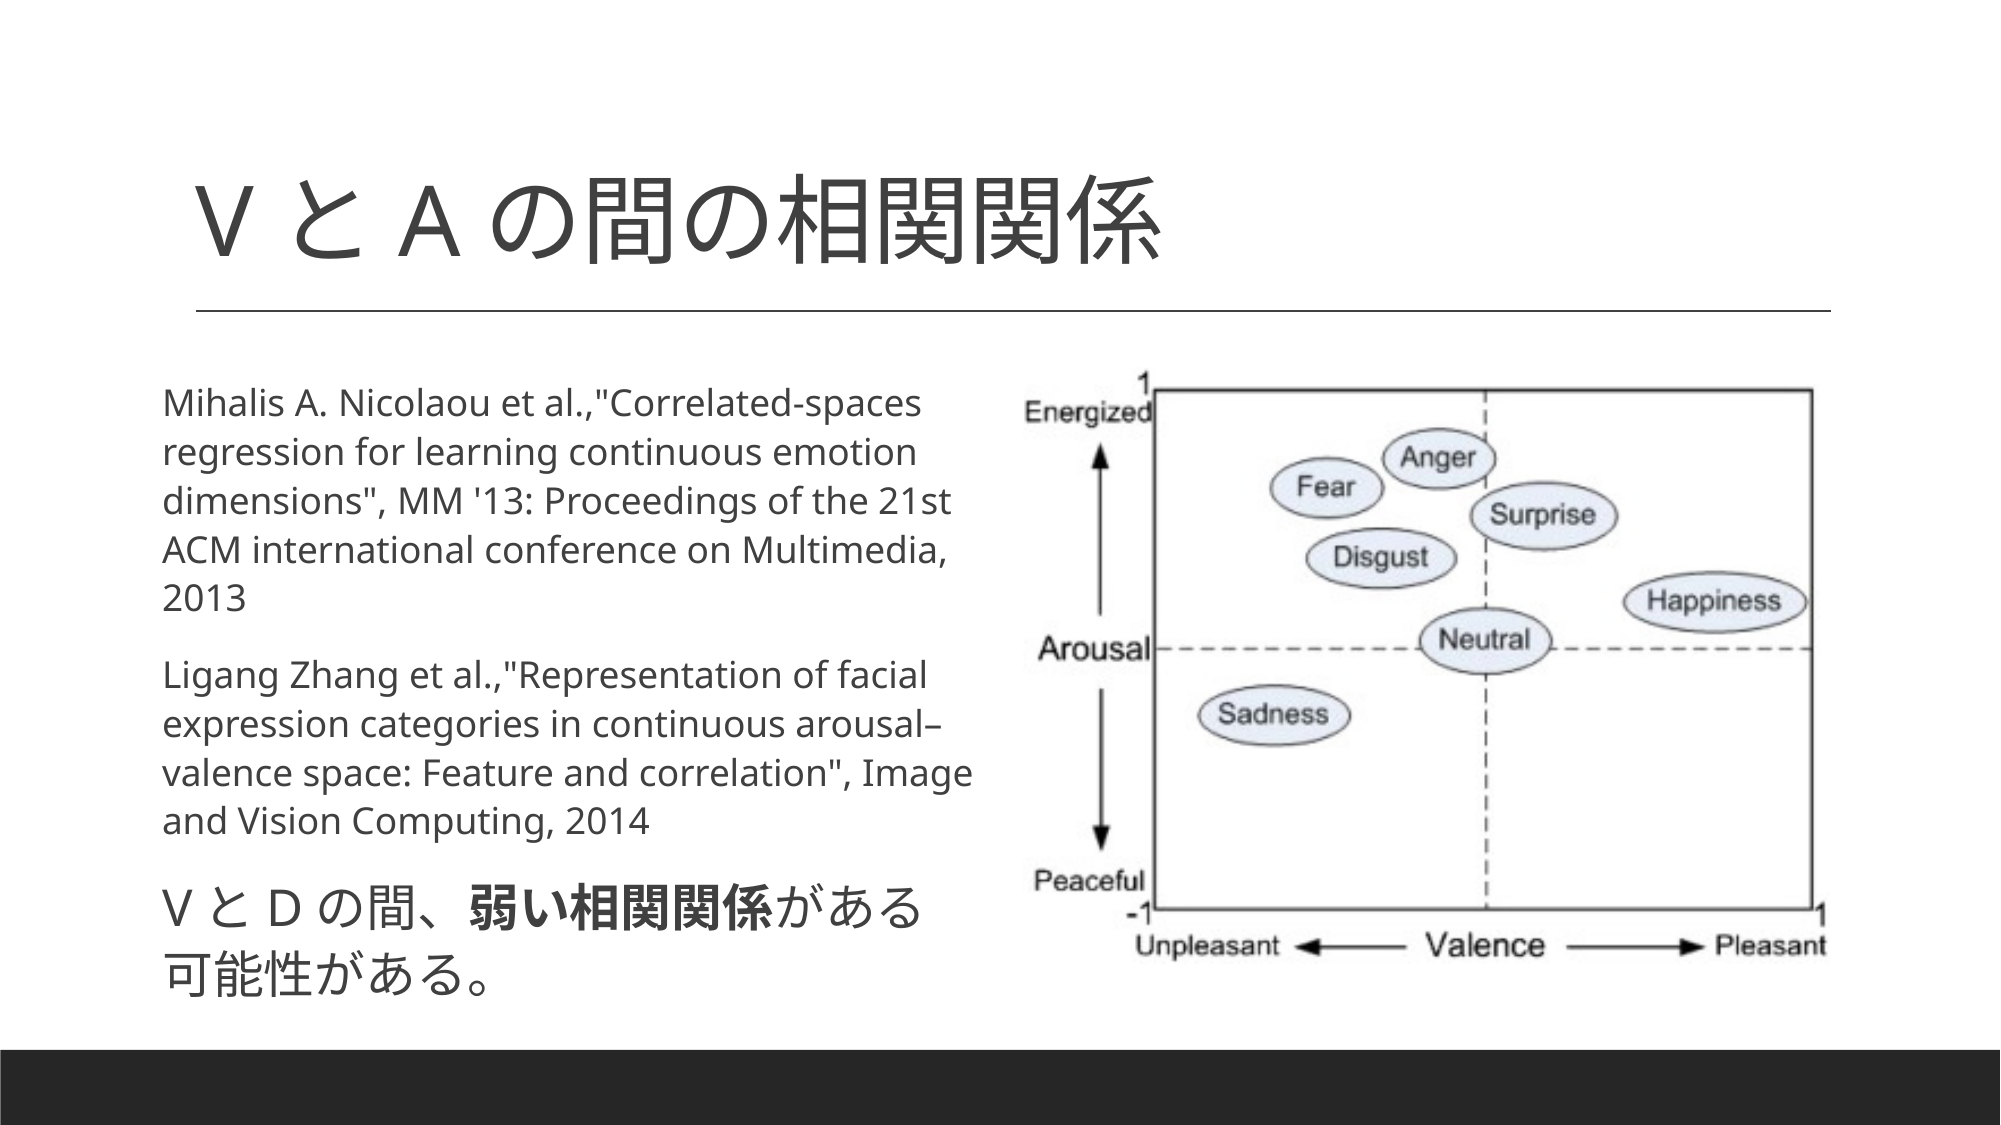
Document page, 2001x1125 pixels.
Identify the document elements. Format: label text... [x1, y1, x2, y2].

title VとAの間の相関関係 [180, 47, 1830, 285]
list Mihalis A. Nicolaou et al.,"Correlated-spaces regression for learning continuous emotion dimensions", MM '13: Proceedings of the 21st ACM international conference on Multimedia, 2013 Ligang Zhang et al.,"Representation of facial expression categories in continuous arousal–valence space: Feature and correlation", Image and Vision Computing, 2014 VとDの間、弱い相関関係がある可能性がある。 [146, 367, 977, 1020]
picture [1022, 366, 1831, 964]
